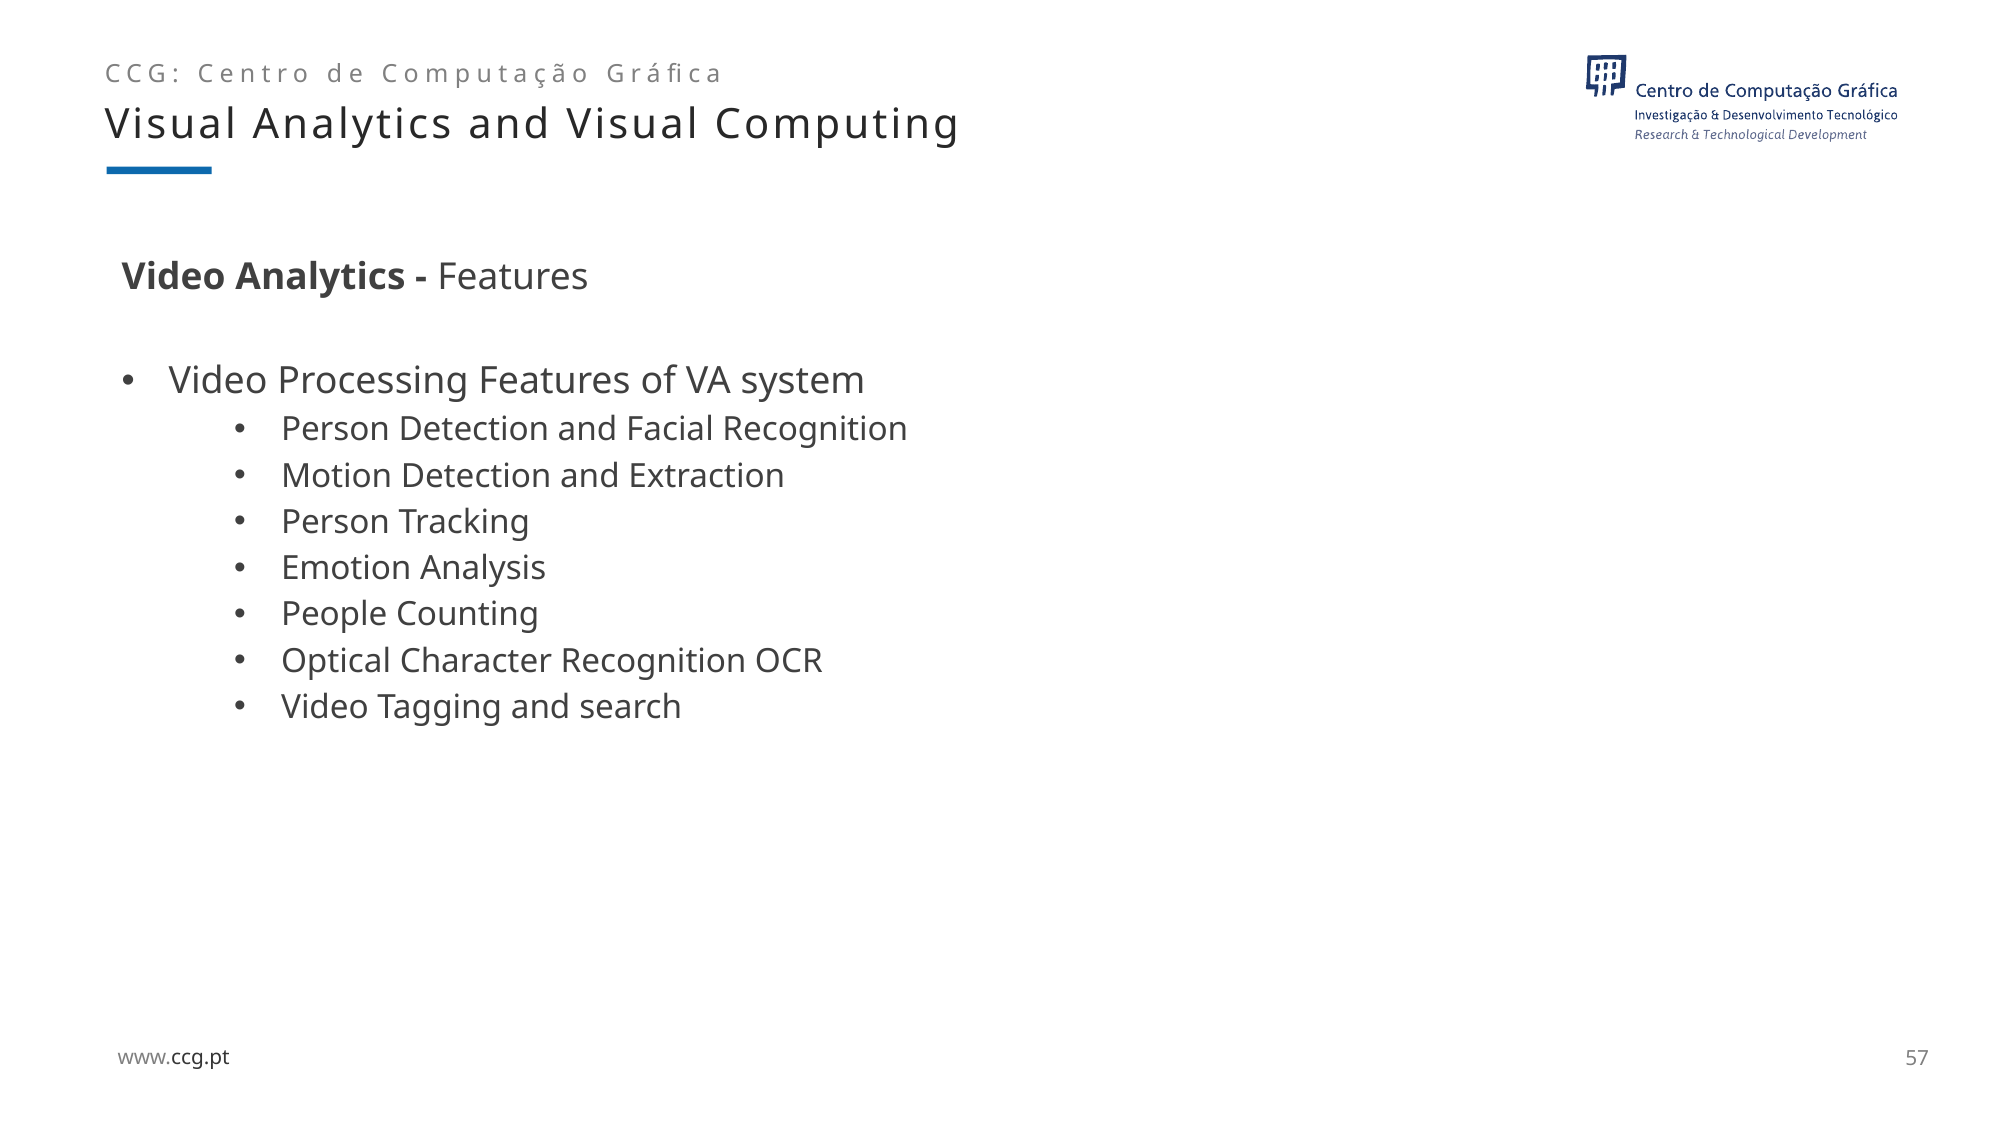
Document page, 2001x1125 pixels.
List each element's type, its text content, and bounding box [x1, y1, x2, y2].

list Video Processing Features of VA system Person Detection and Facial Recognition Motion Detection and Extraction Person Tracking Emotion Analysis People Counting Optical Character Recognition OCR Video Tagging and search [106, 353, 1882, 1027]
list Visual Analytics and Visual Computing [104, 102, 1538, 153]
slide_number 57 [1881, 1026, 1953, 1091]
title Video Analytics - Features [106, 249, 1882, 305]
